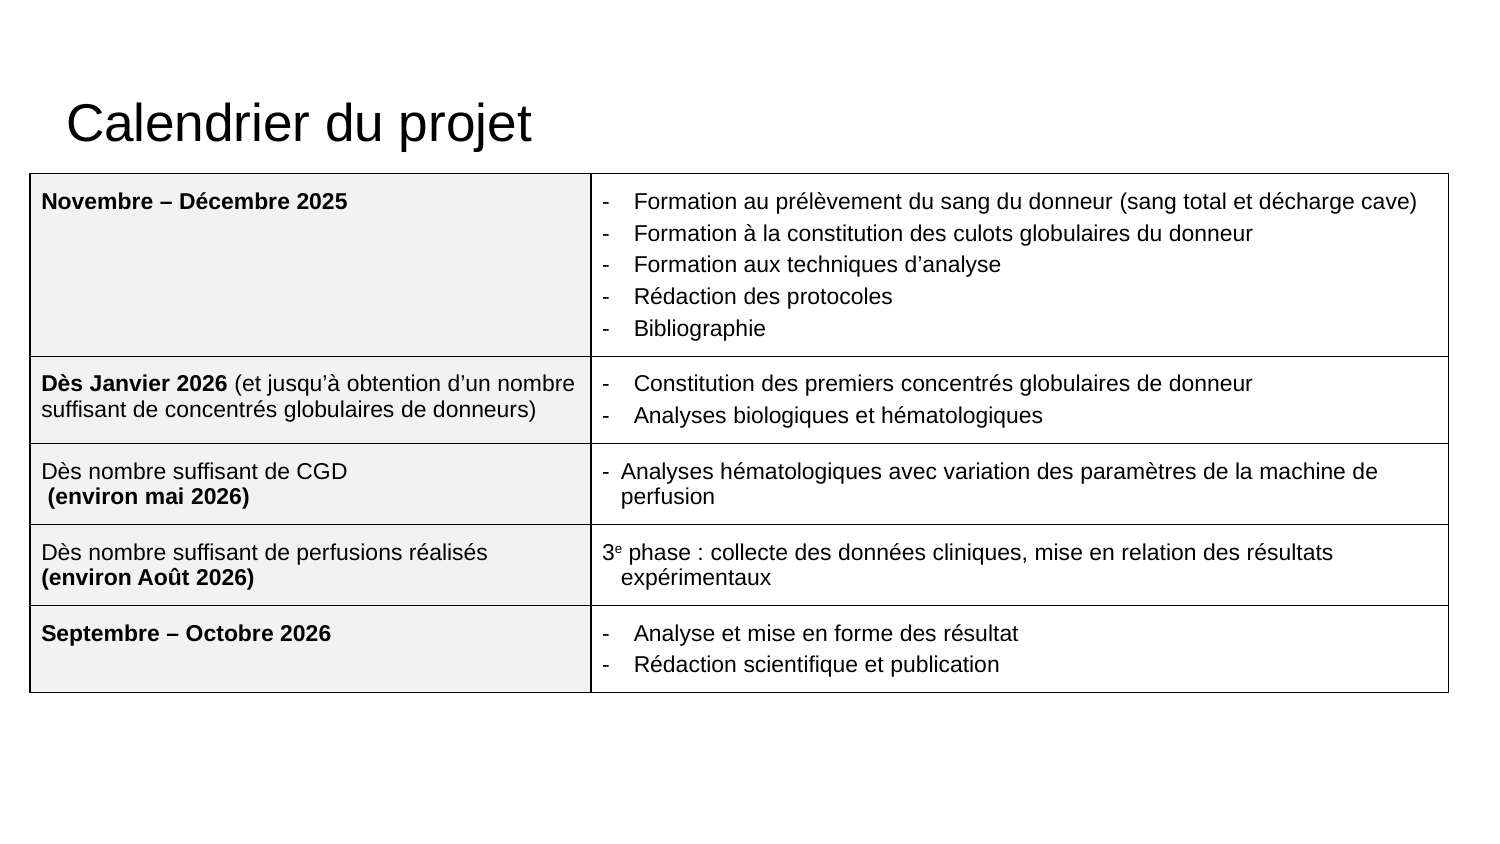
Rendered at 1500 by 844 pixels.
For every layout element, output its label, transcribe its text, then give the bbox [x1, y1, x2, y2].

table_cell - Analyse et mise en forme des résultat - Rédaction scientifique et publication [592, 606, 1448, 692]
title Calendrier du projet [51, 72, 1449, 167]
table_cell Septembre – Octobre 2026 [31, 606, 590, 692]
table_cell 3e phase : collecte des données cliniques, mise en relation des résultats expérimentaux [592, 525, 1448, 605]
table_cell Dès nombre suffisant de perfusions réalisés (environ Août 2026) [31, 525, 590, 605]
table_header Novembre – Décembre 2025 [31, 174, 590, 356]
table_cell - Constitution des premiers concentrés globulaires de donneur - Analyses biologiques et hématologiques [592, 357, 1448, 443]
table_header - Formation au prélèvement du sang du donneur (sang total et décharge cave) - Formation à la constitution des culots globulaires du donneur - Formation aux techniques d’analyse - Rédaction des protocoles - Bibliographie [592, 174, 1448, 356]
table_cell Dès Janvier 2026 (et jusqu’à obtention d’un nombre suffisant de concentrés globulaires de donneurs) [31, 357, 590, 443]
table_cell Dès nombre suffisant de CGD (environ mai 2026) [31, 444, 590, 524]
table_cell - Analyses hématologiques avec variation des paramètres de la machine de perfusion [592, 444, 1448, 524]
